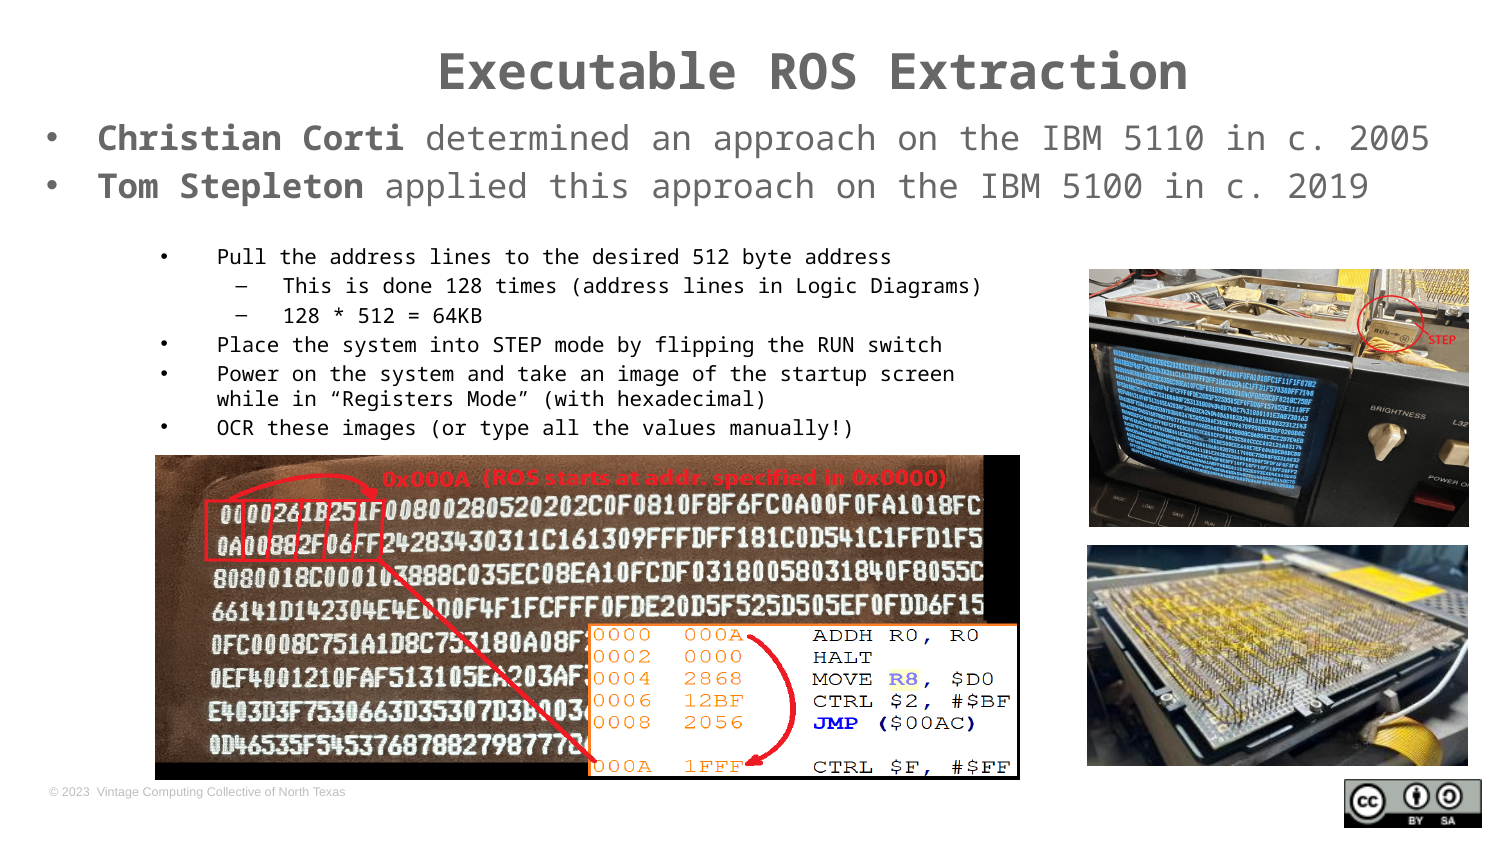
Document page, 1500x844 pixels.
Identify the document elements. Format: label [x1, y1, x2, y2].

text_box [30, 39, 1469, 781]
picture [1344, 779, 1482, 828]
